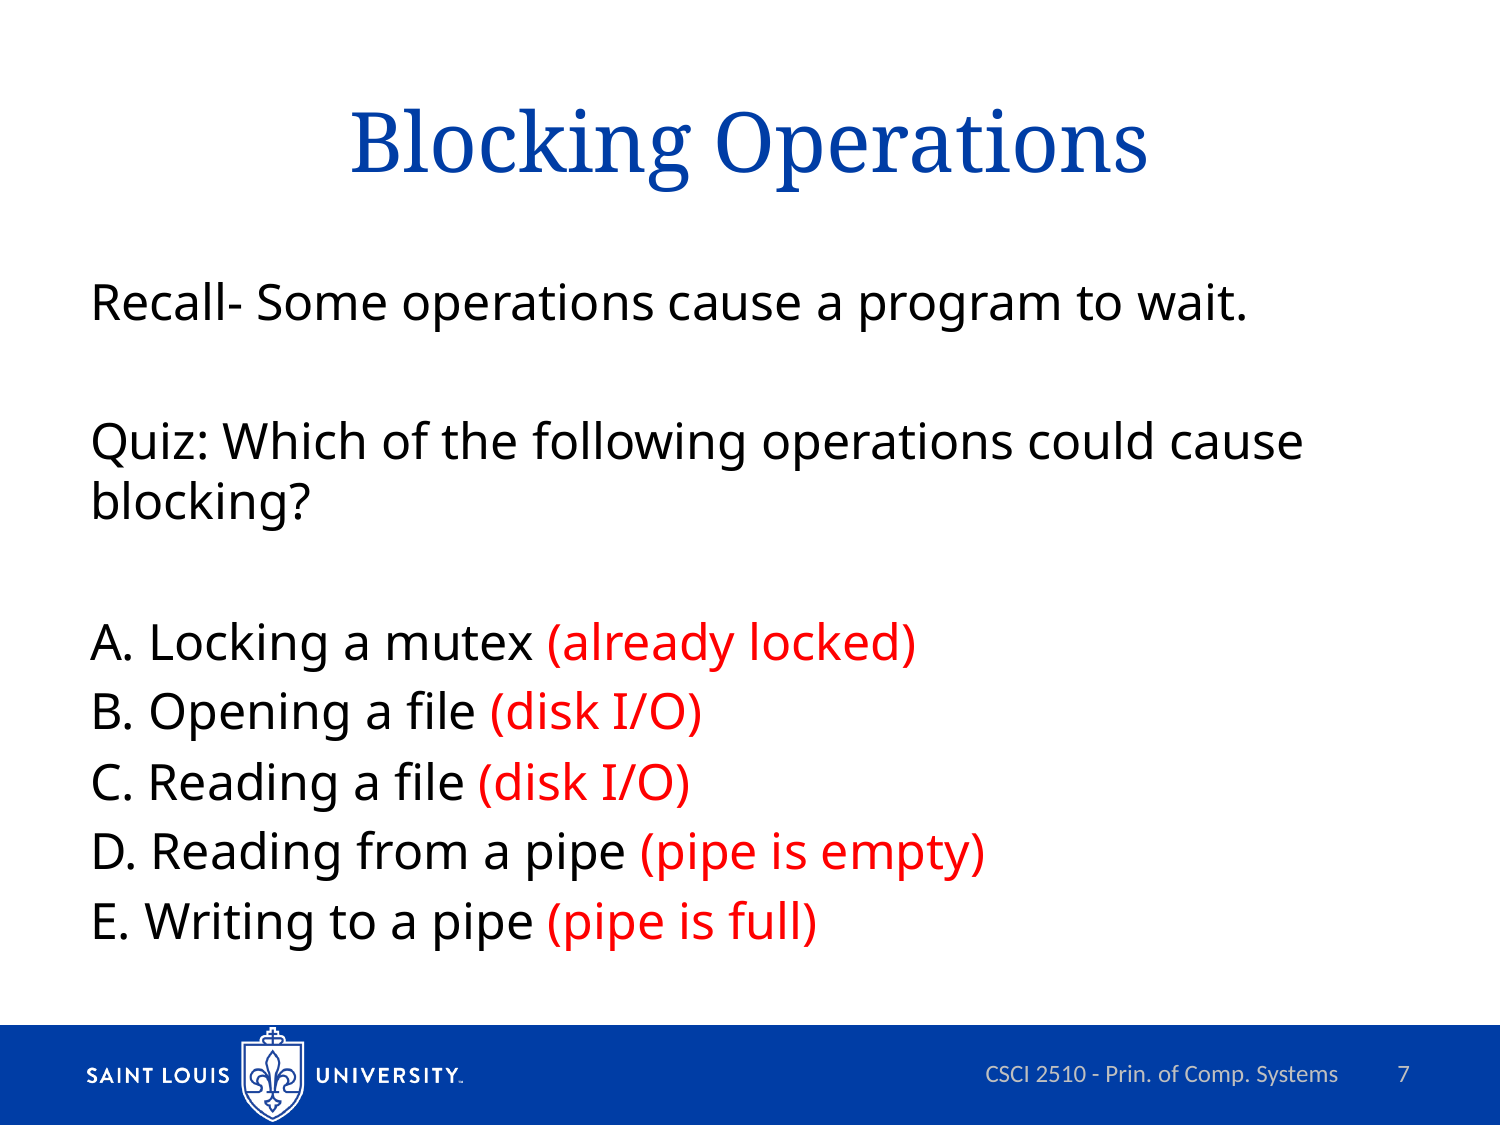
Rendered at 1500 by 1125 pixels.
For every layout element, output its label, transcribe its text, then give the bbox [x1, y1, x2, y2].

list Recall- Some operations cause a program to wait. Quiz: Which of the following operations could cause blocking? A. Locking a mutex (already locked) B. Opening a file (disk I/O) C. Reading a file (disk I/O) D. Reading from a pipe (pipe is empty) E. Writing to a pipe (pipe is full) [75, 262, 1425, 1005]
picture [87, 1027, 463, 1122]
title Blocking Operations [75, 45, 1425, 233]
slide_number 7 [1074, 1042, 1425, 1103]
footer CSCI 2510 - Prin. of Comp. Systems [924, 1042, 1074, 1103]
